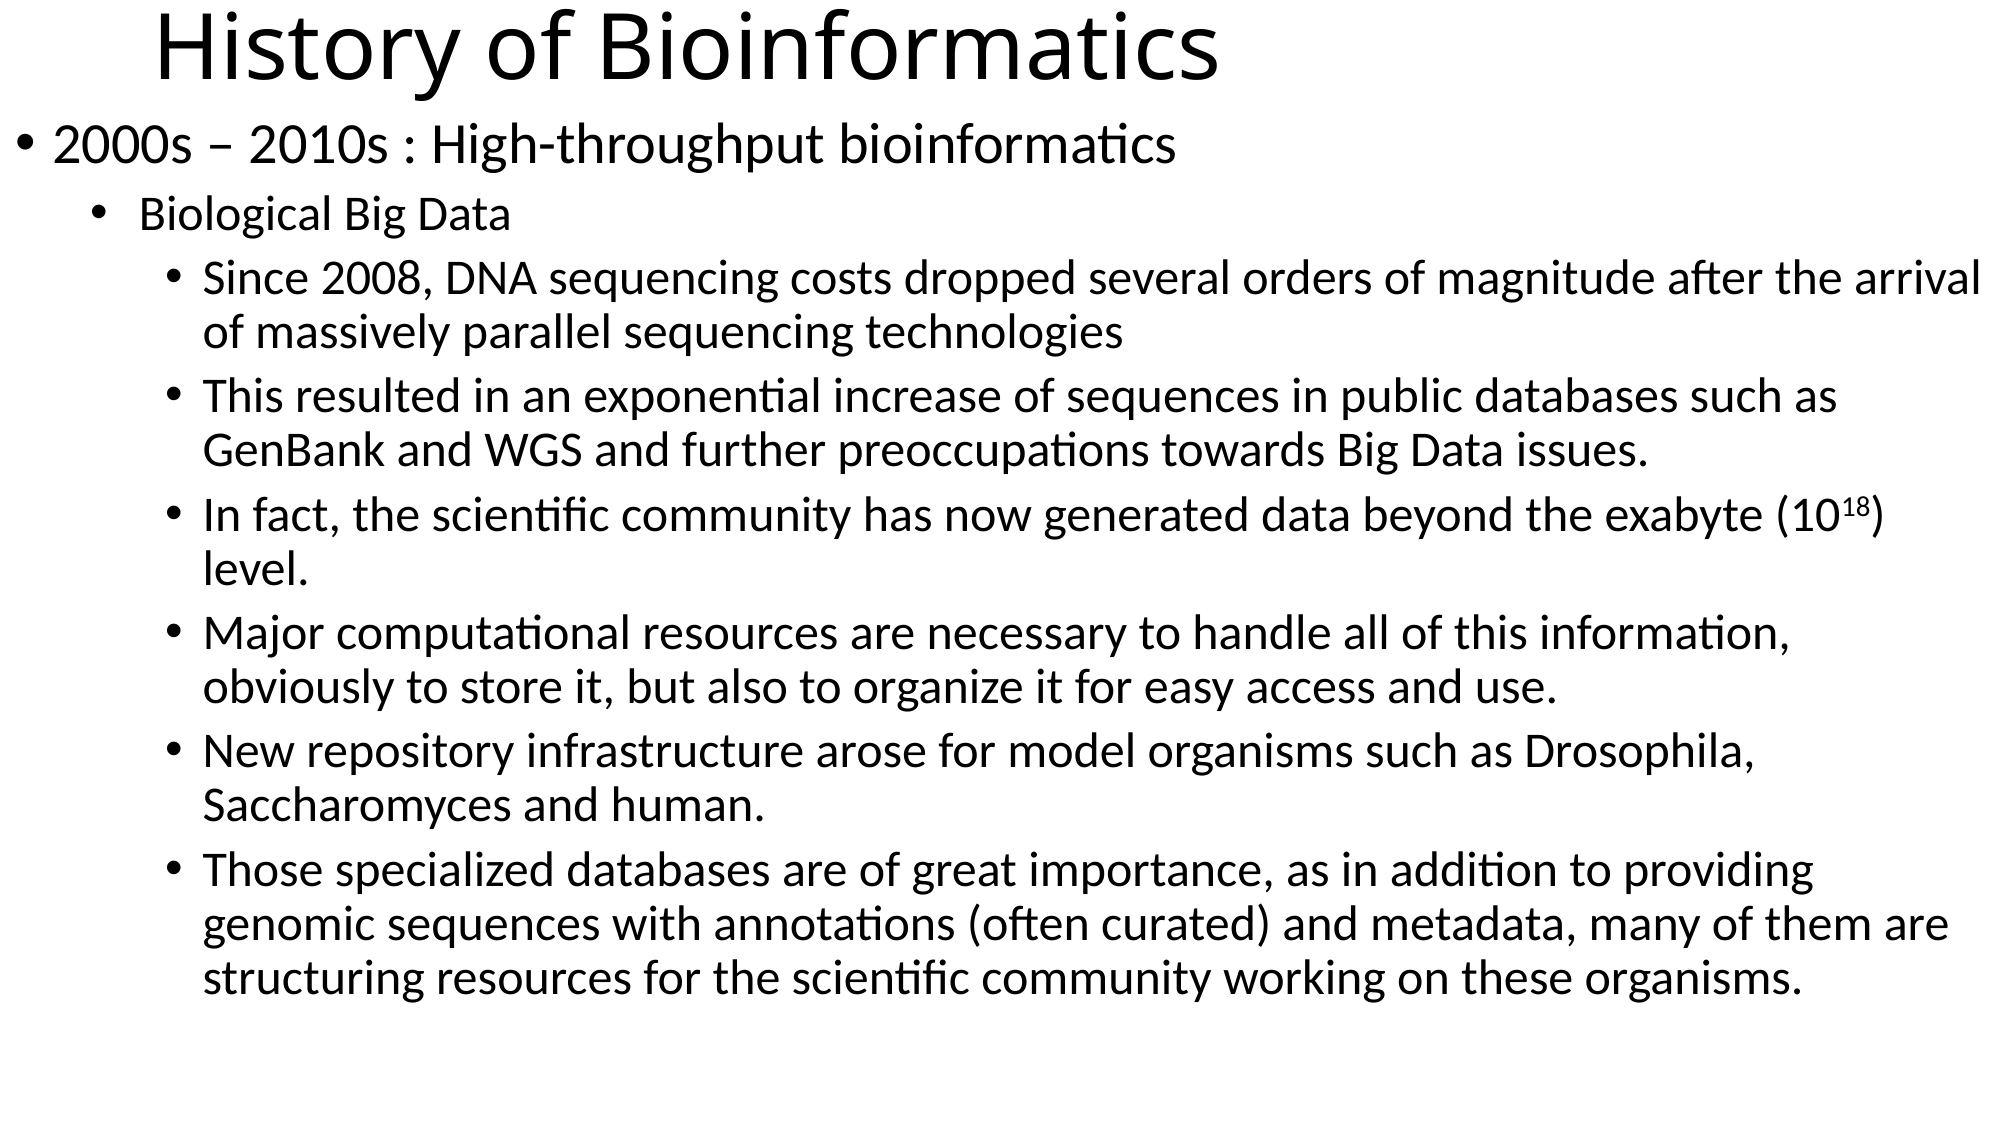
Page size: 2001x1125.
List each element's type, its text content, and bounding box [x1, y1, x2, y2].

title History of Bioinformatics [137, 0, 1863, 106]
list 2000s – 2010s : High-throughput bioinformatics Biological Big Data Since 2008, DNA sequencing costs dropped several orders of magnitude after the arrival of massively parallel sequencing technologies This resulted in an exponential increase of sequences in public databases such as GenBank and WGS and further preoccupations towards Big Data issues. In fact, the scientific community has now generated data beyond the exabyte (1018) level. Major computational resources are necessary to handle all of this information, obviously to store it, but also to organize it for easy access and use. New repository infrastructure arose for model organisms such as Drosophila, Saccharomyces and human. Those specialized databases are of great importance, as in addition to providing genomic sequences with annotations (often curated) and metadata, many of them are structuring resources for the scientific community working on these organisms. [0, 106, 2000, 1125]
